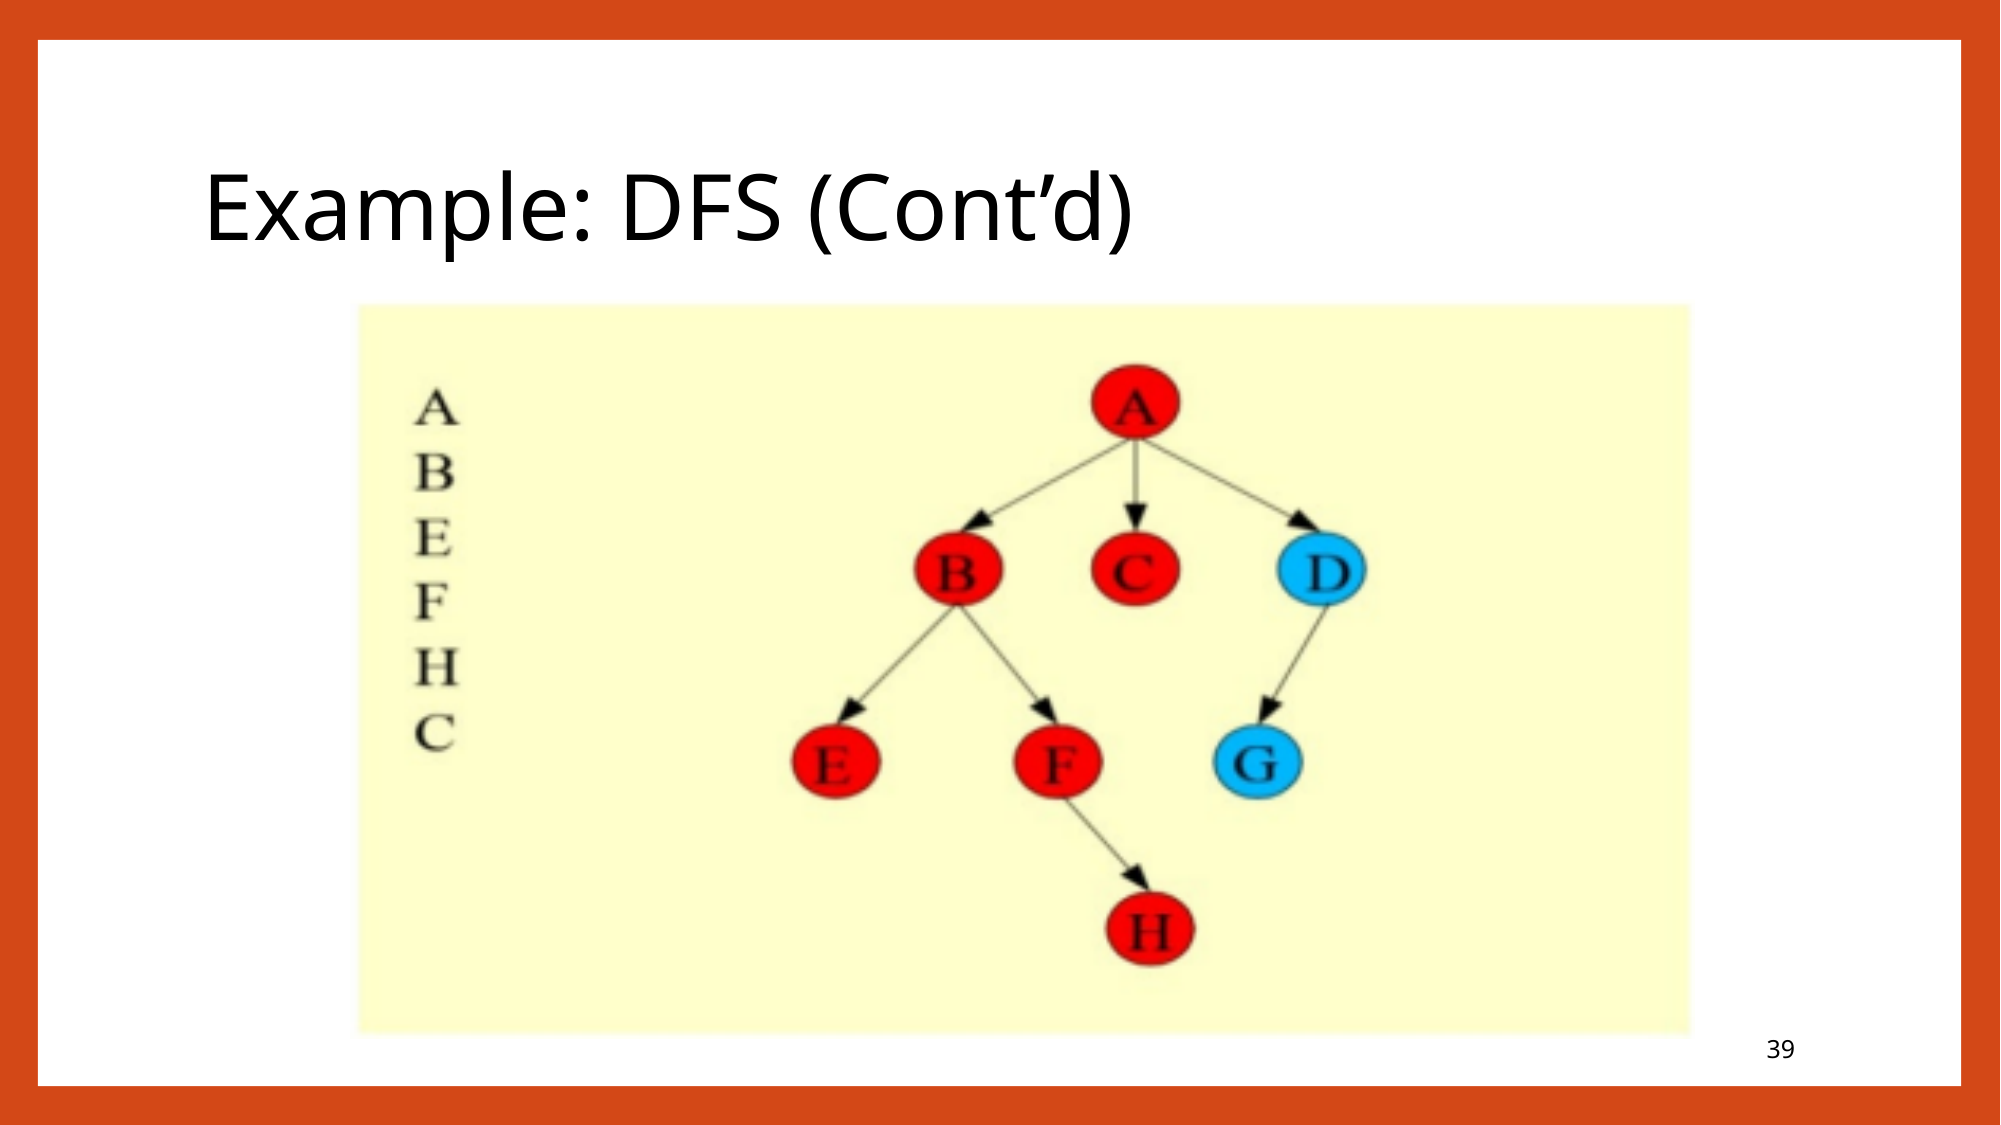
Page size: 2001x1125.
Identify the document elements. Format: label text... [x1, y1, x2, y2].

picture [349, 298, 1696, 1039]
title Example: DFS (Cont’d) [187, 99, 1808, 323]
slide_number 39 [1530, 1020, 1811, 1081]
